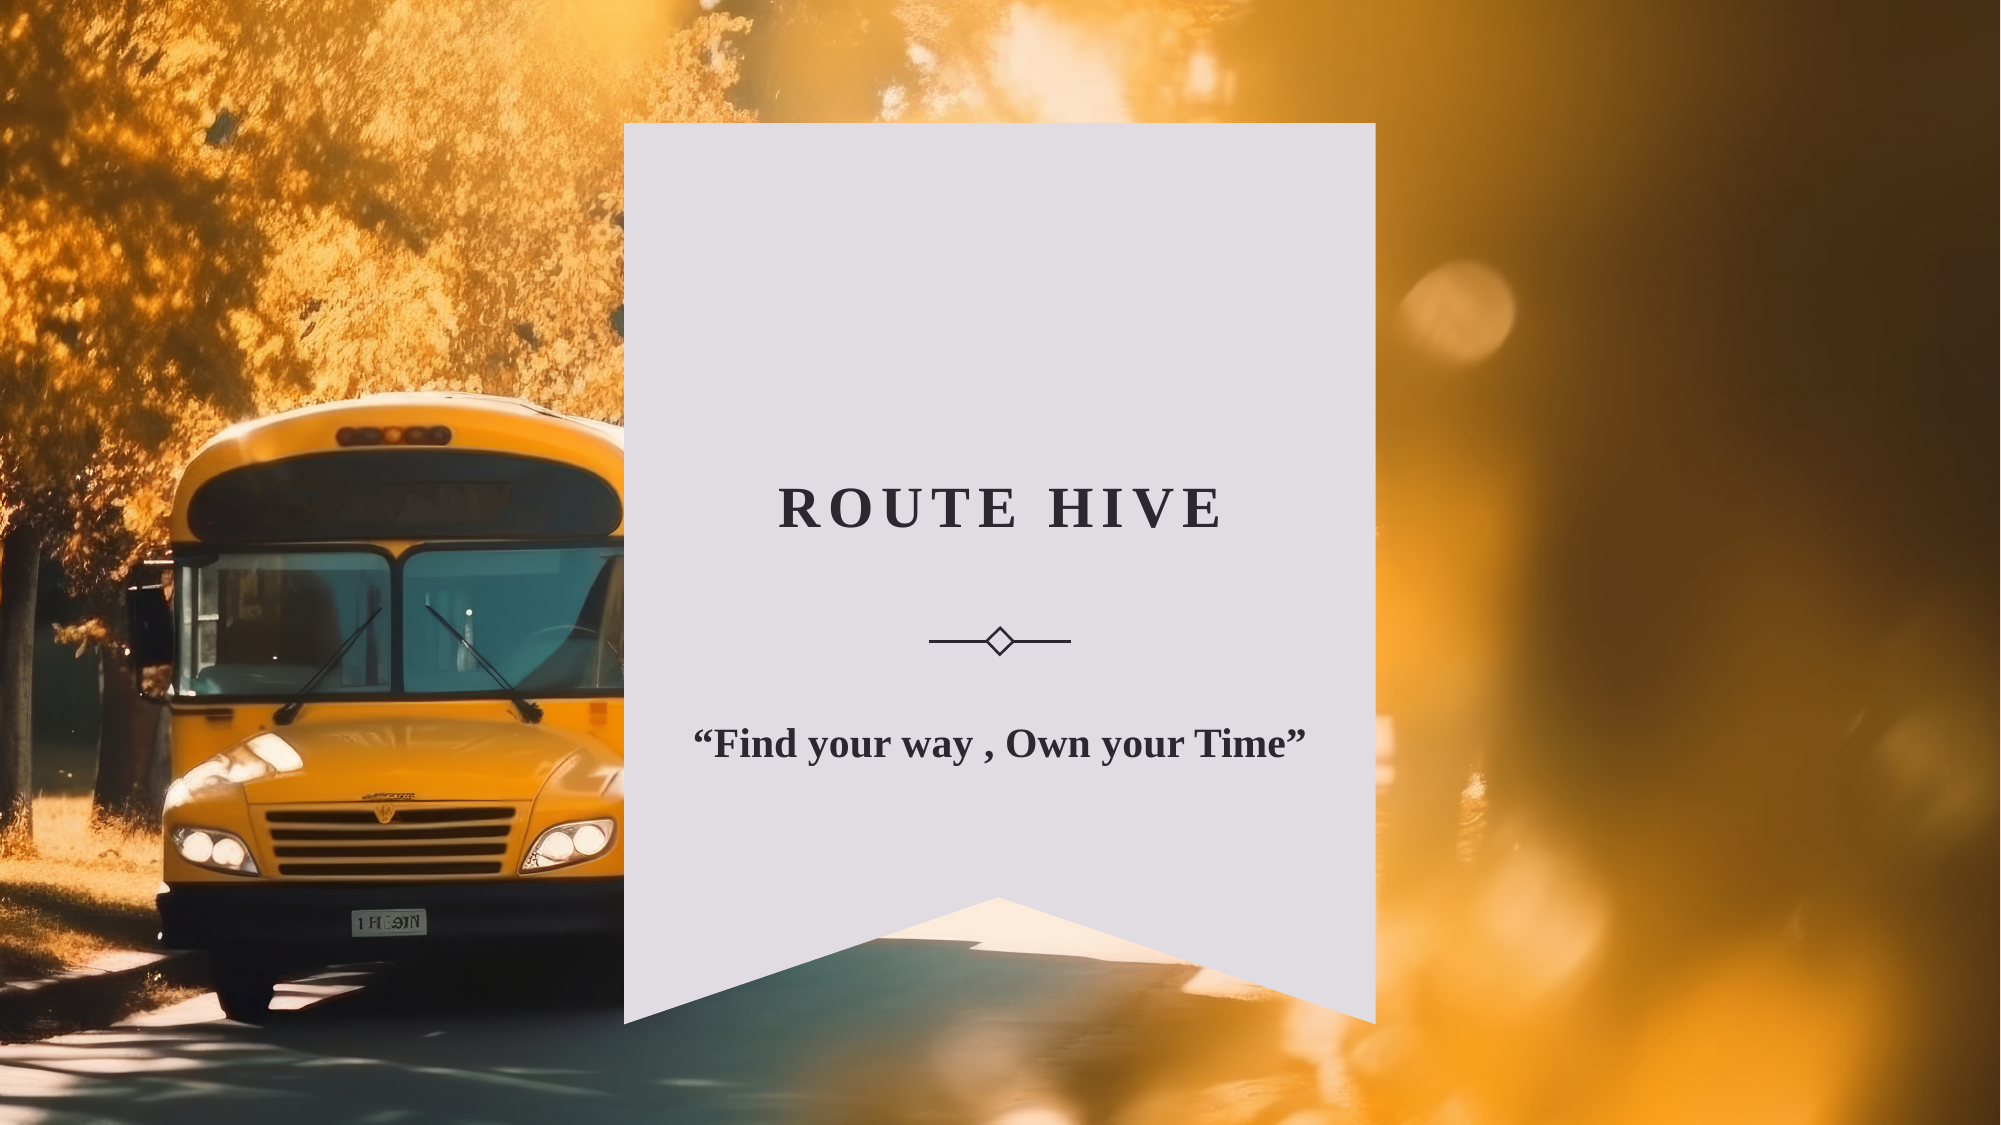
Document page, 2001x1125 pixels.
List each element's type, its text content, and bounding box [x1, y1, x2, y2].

subtitle “Find your way , Own your Time” [677, 708, 1323, 878]
title Route Hive [677, 174, 1323, 547]
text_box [928, 631, 1072, 651]
text_box [623, 122, 1377, 1026]
text_box [0, 0, 2000, 1125]
